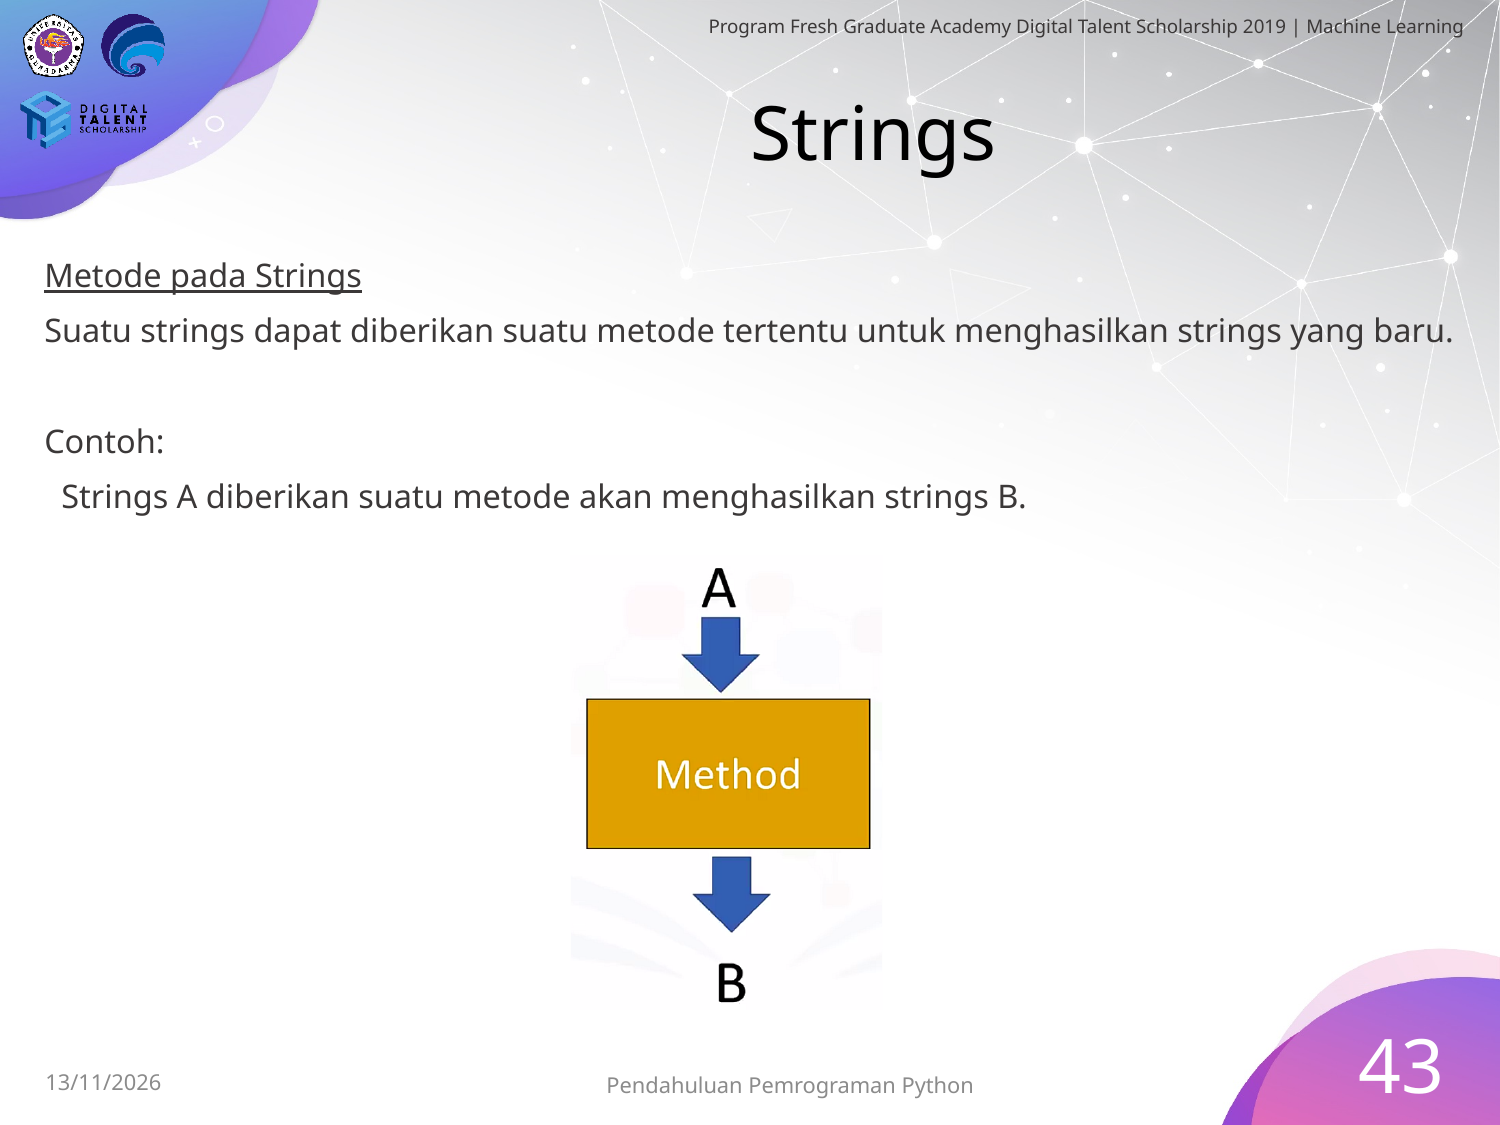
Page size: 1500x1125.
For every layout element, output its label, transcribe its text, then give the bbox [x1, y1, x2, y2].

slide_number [30, 1053, 272, 1114]
slide_number 43 [1327, 1025, 1477, 1115]
picture [0, 0, 1500, 1125]
title Strings [271, 66, 1477, 207]
text_box Metode pada Strings Suatu strings dapat diberikan suatu metode tertentu untuk menghasilkan strings yang baru. Contoh: Strings A diberikan suatu metode akan menghasilkan strings B. [29, 230, 1476, 540]
footer Pendahuluan Pemrograman Python [386, 1055, 1195, 1114]
